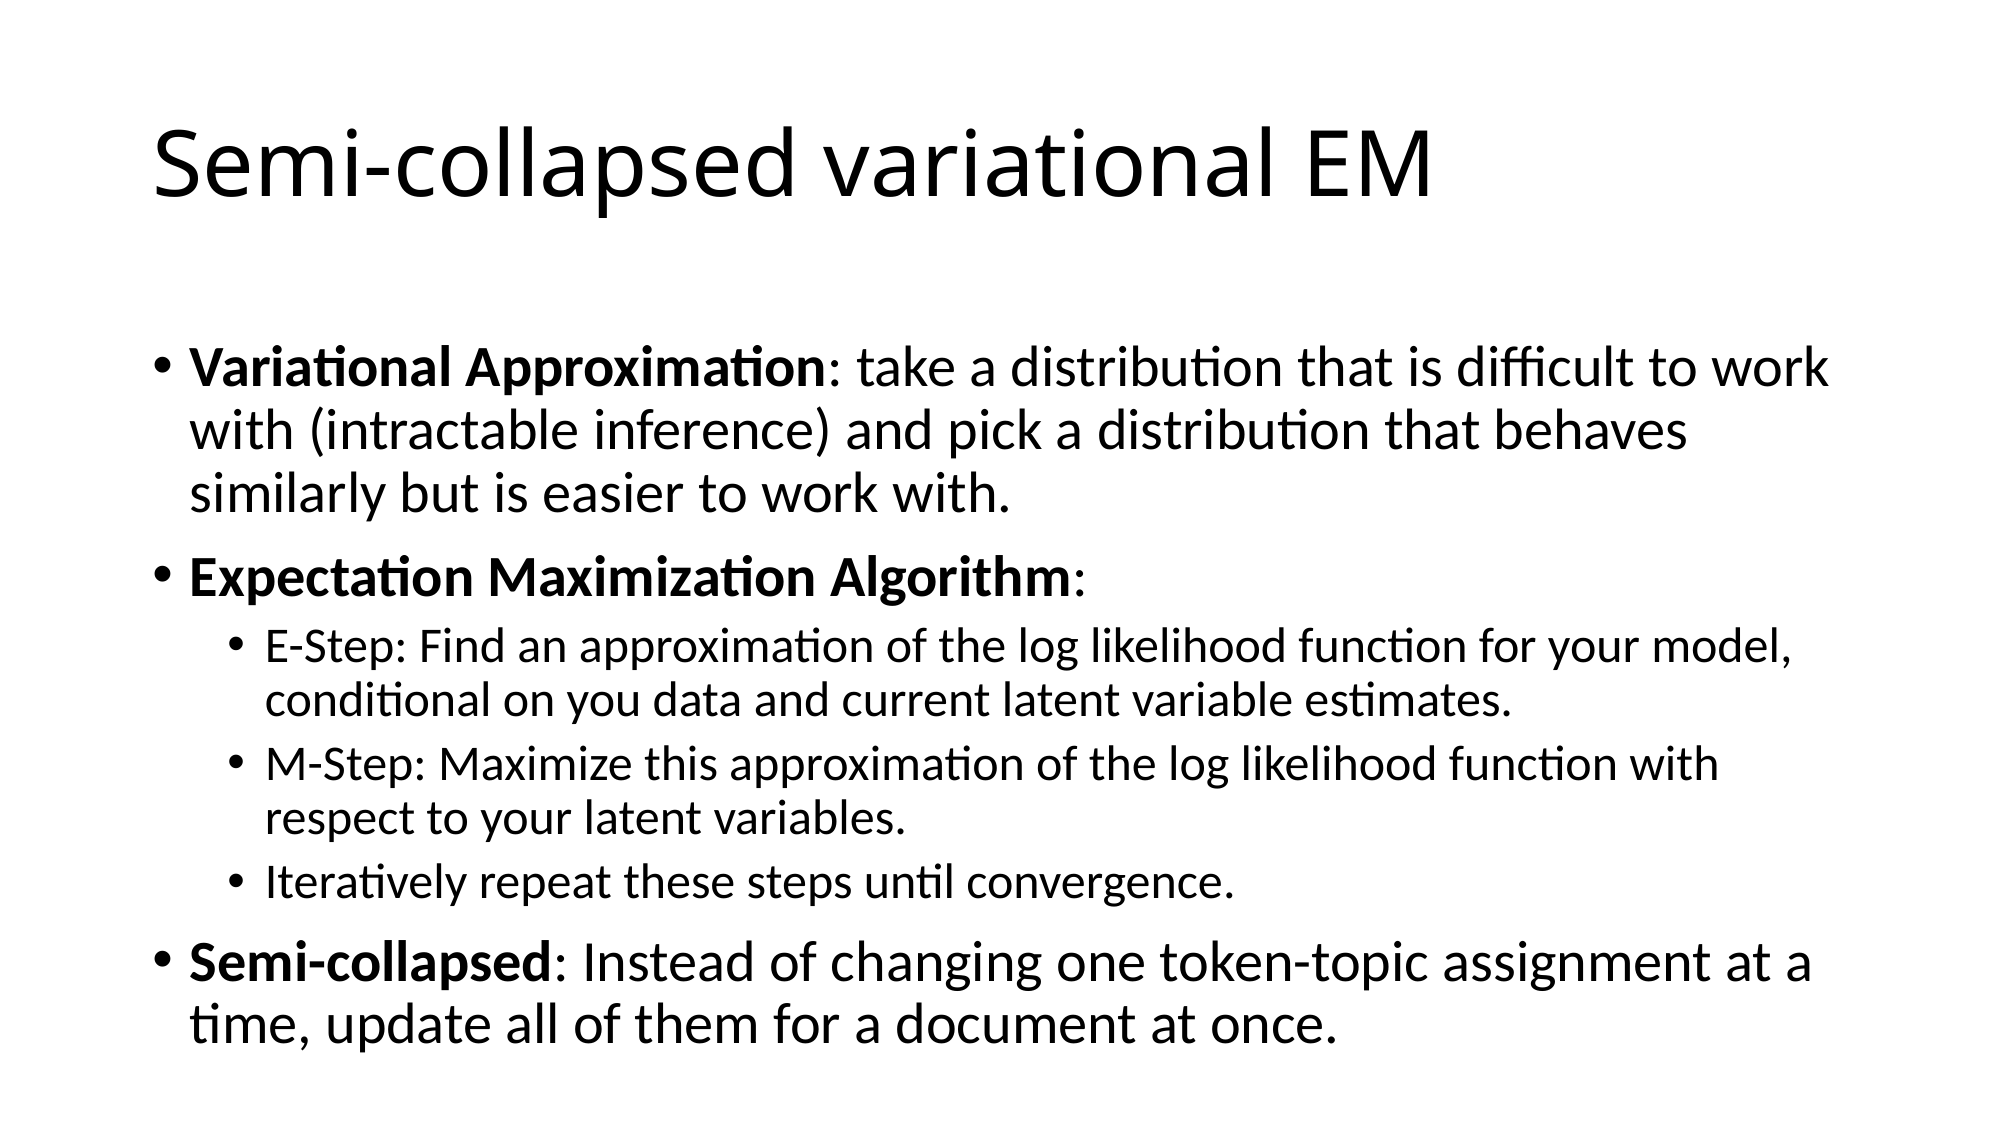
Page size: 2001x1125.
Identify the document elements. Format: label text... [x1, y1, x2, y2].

list Variational Approximation: take a distribution that is difficult to work with (intractable inference) and pick a distribution that behaves similarly but is easier to work with. Expectation Maximization Algorithm: E-Step: Find an approximation of the log likelihood function for your model, conditional on you data and current latent variable estimates. M-Step: Maximize this approximation of the log likelihood function with respect to your latent variables. Iteratively repeat these steps until convergence. Semi-collapsed: Instead of changing one token-topic assignment at a time, update all of them for a document at once. [137, 329, 1863, 1082]
title Semi-collapsed variational EM [137, 59, 1863, 274]
